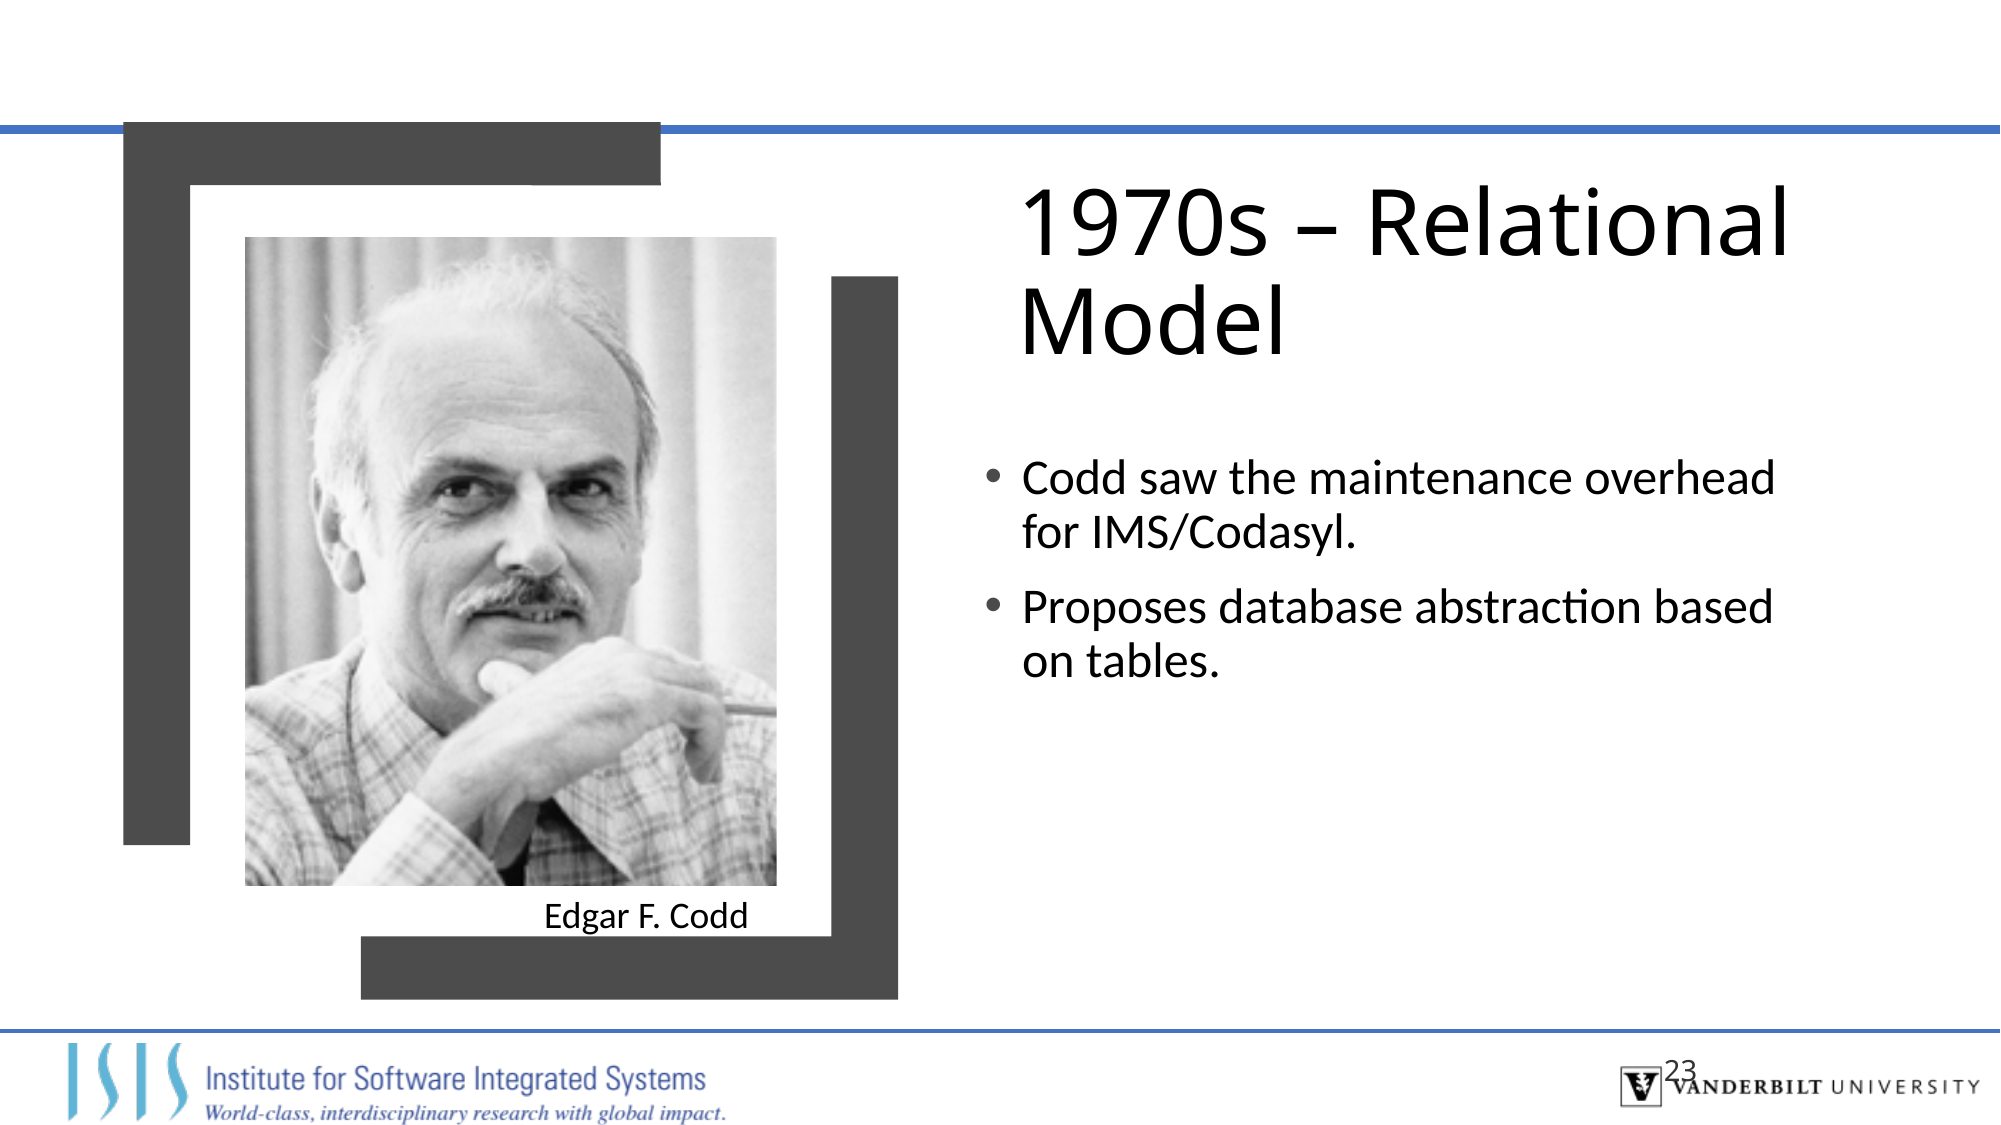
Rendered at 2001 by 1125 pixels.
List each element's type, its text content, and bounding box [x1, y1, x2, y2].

list Codd saw the maintenance overhead for IMS/Codasyl. Proposes database abstraction based on tables. [969, 444, 1853, 1014]
title 1970s – Relational Model [1002, 148, 1863, 402]
text_box Edgar F. Codd [529, 886, 765, 944]
text_box 23 [1362, 1042, 1713, 1103]
picture [244, 237, 777, 886]
text_box [360, 276, 899, 1000]
text_box [123, 122, 661, 846]
